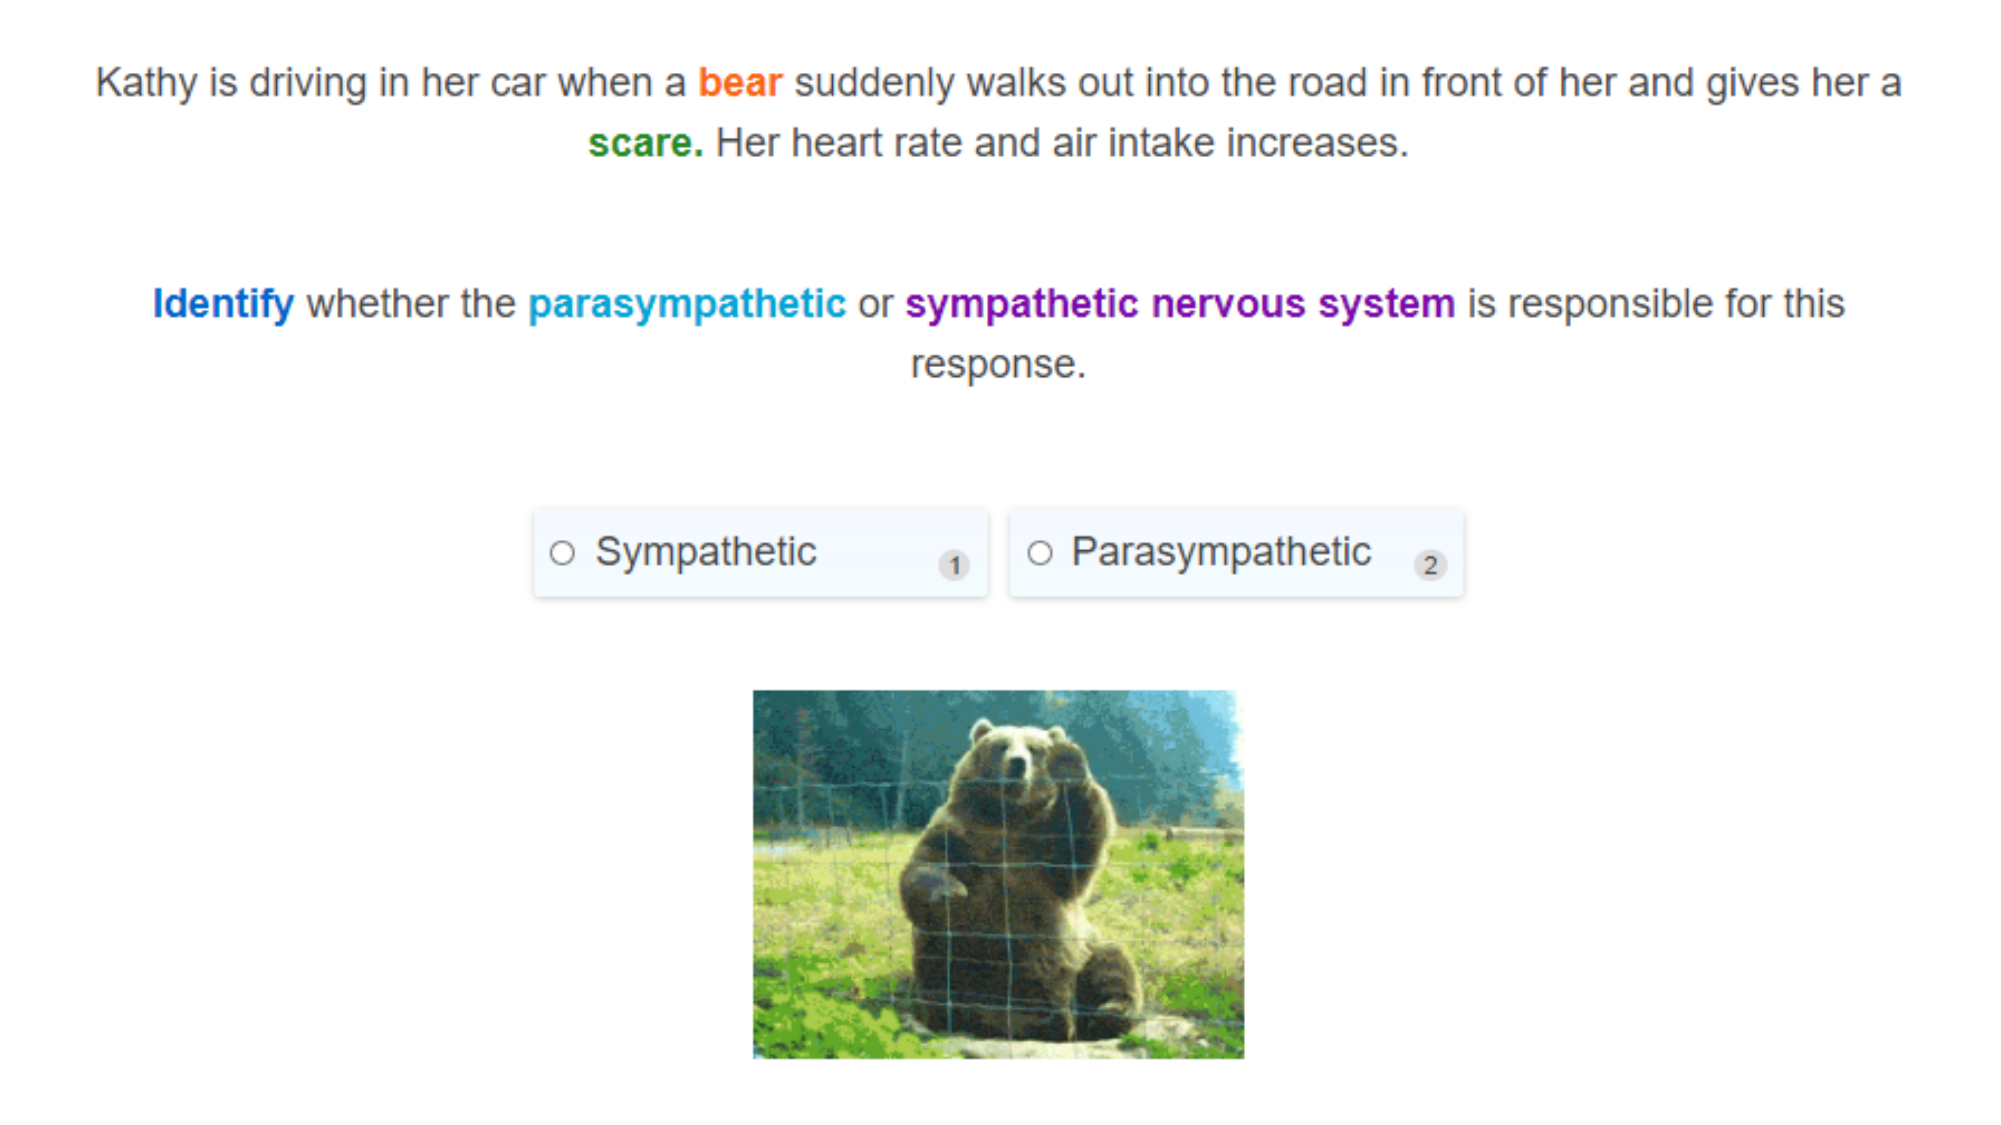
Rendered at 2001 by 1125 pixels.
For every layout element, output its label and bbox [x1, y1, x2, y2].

picture [84, 43, 1926, 1073]
